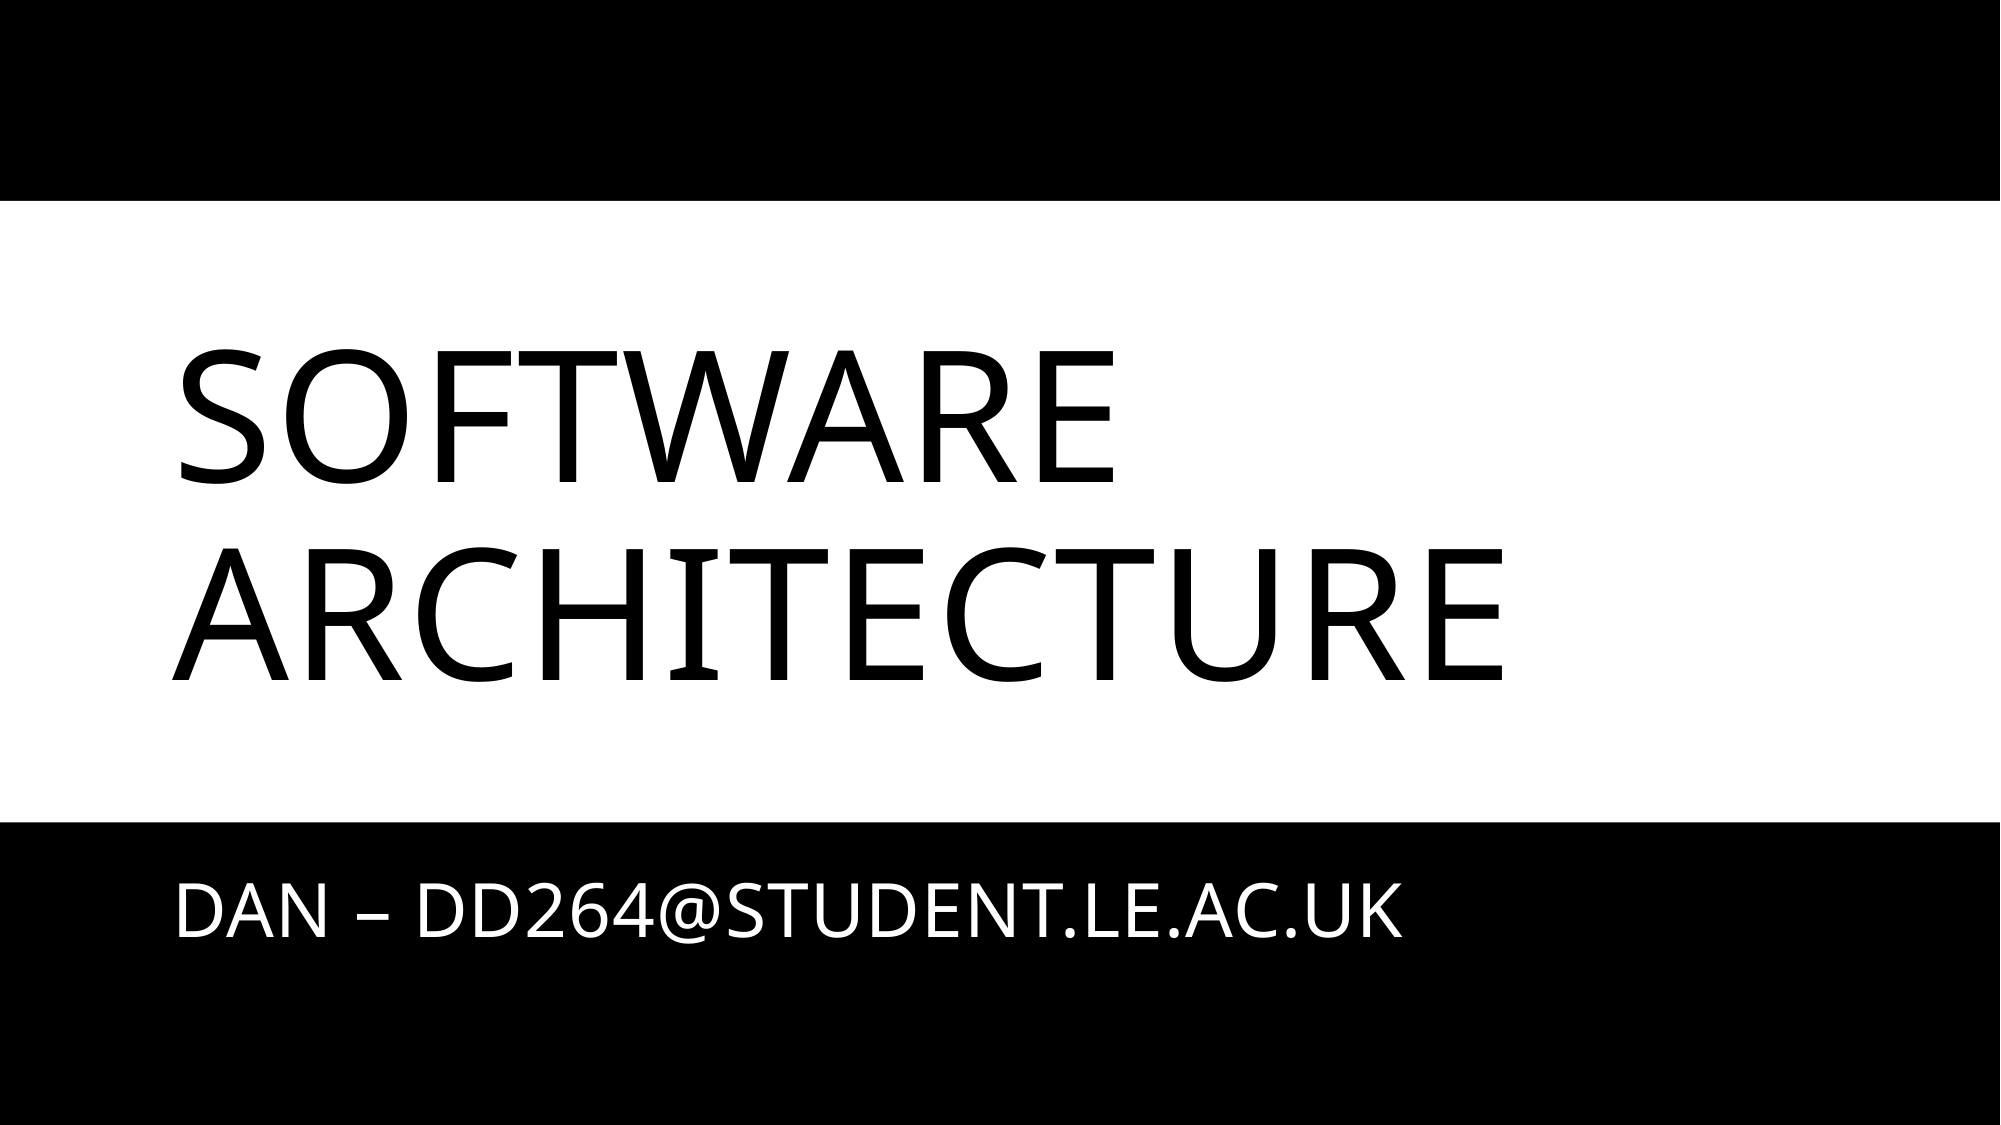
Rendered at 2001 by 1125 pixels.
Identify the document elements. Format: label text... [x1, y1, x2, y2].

text_box [0, 0, 2000, 200]
text_box Dan – dd264@student.le.ac.uk [157, 854, 1842, 1021]
text_box [0, 823, 2000, 1125]
text_box [0, 200, 2000, 823]
title Software Architecture [157, 302, 1842, 743]
